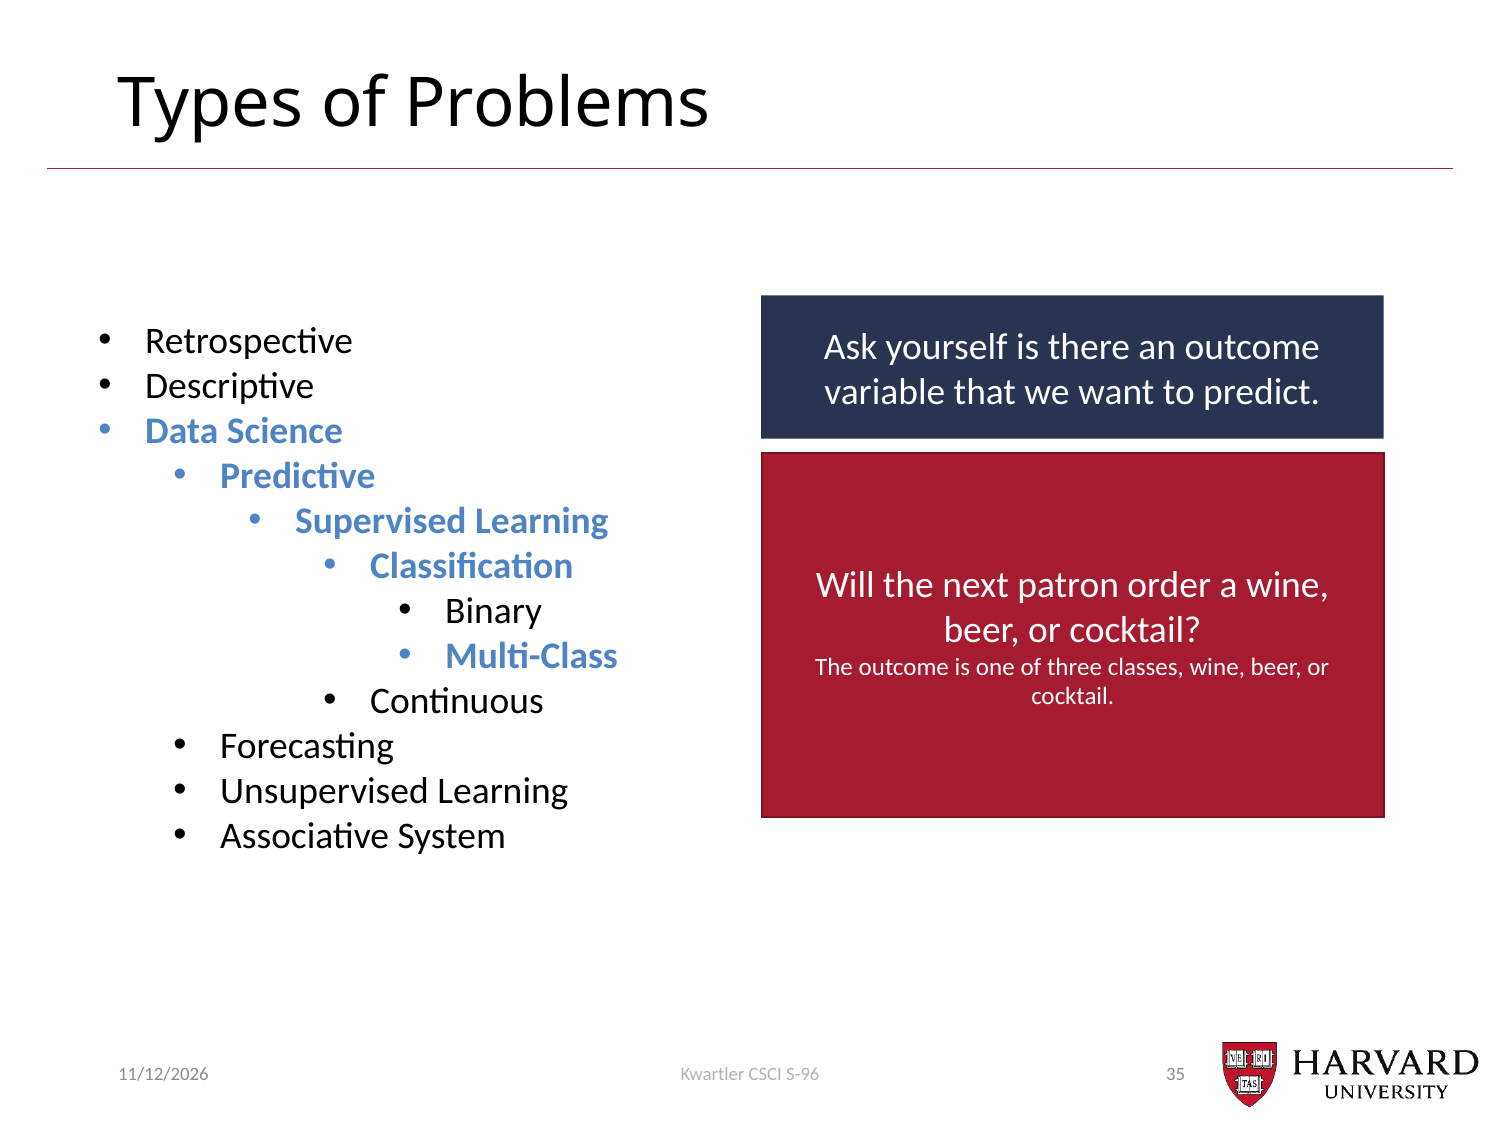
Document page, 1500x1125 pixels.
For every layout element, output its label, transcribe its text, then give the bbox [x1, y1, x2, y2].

title Types of Problems [103, 59, 1397, 157]
footer Kwartler CSCI S-96 [496, 1042, 1004, 1103]
slide_number 35 [1059, 1042, 1200, 1103]
text_box Ask yourself is there an outcome variable that we want to predict. [760, 294, 1385, 440]
text_box Retrospective Descriptive Data Science Predictive Supervised Learning Classification Binary Multi-Class Continuous Forecasting Unsupervised Learning Associative System [83, 308, 634, 909]
text_box Will the next patron order a wine, beer, or cocktail? The outcome is one of three classes, wine, beer, or cocktail. [761, 452, 1385, 818]
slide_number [103, 1042, 441, 1103]
picture [1200, 1024, 1500, 1125]
